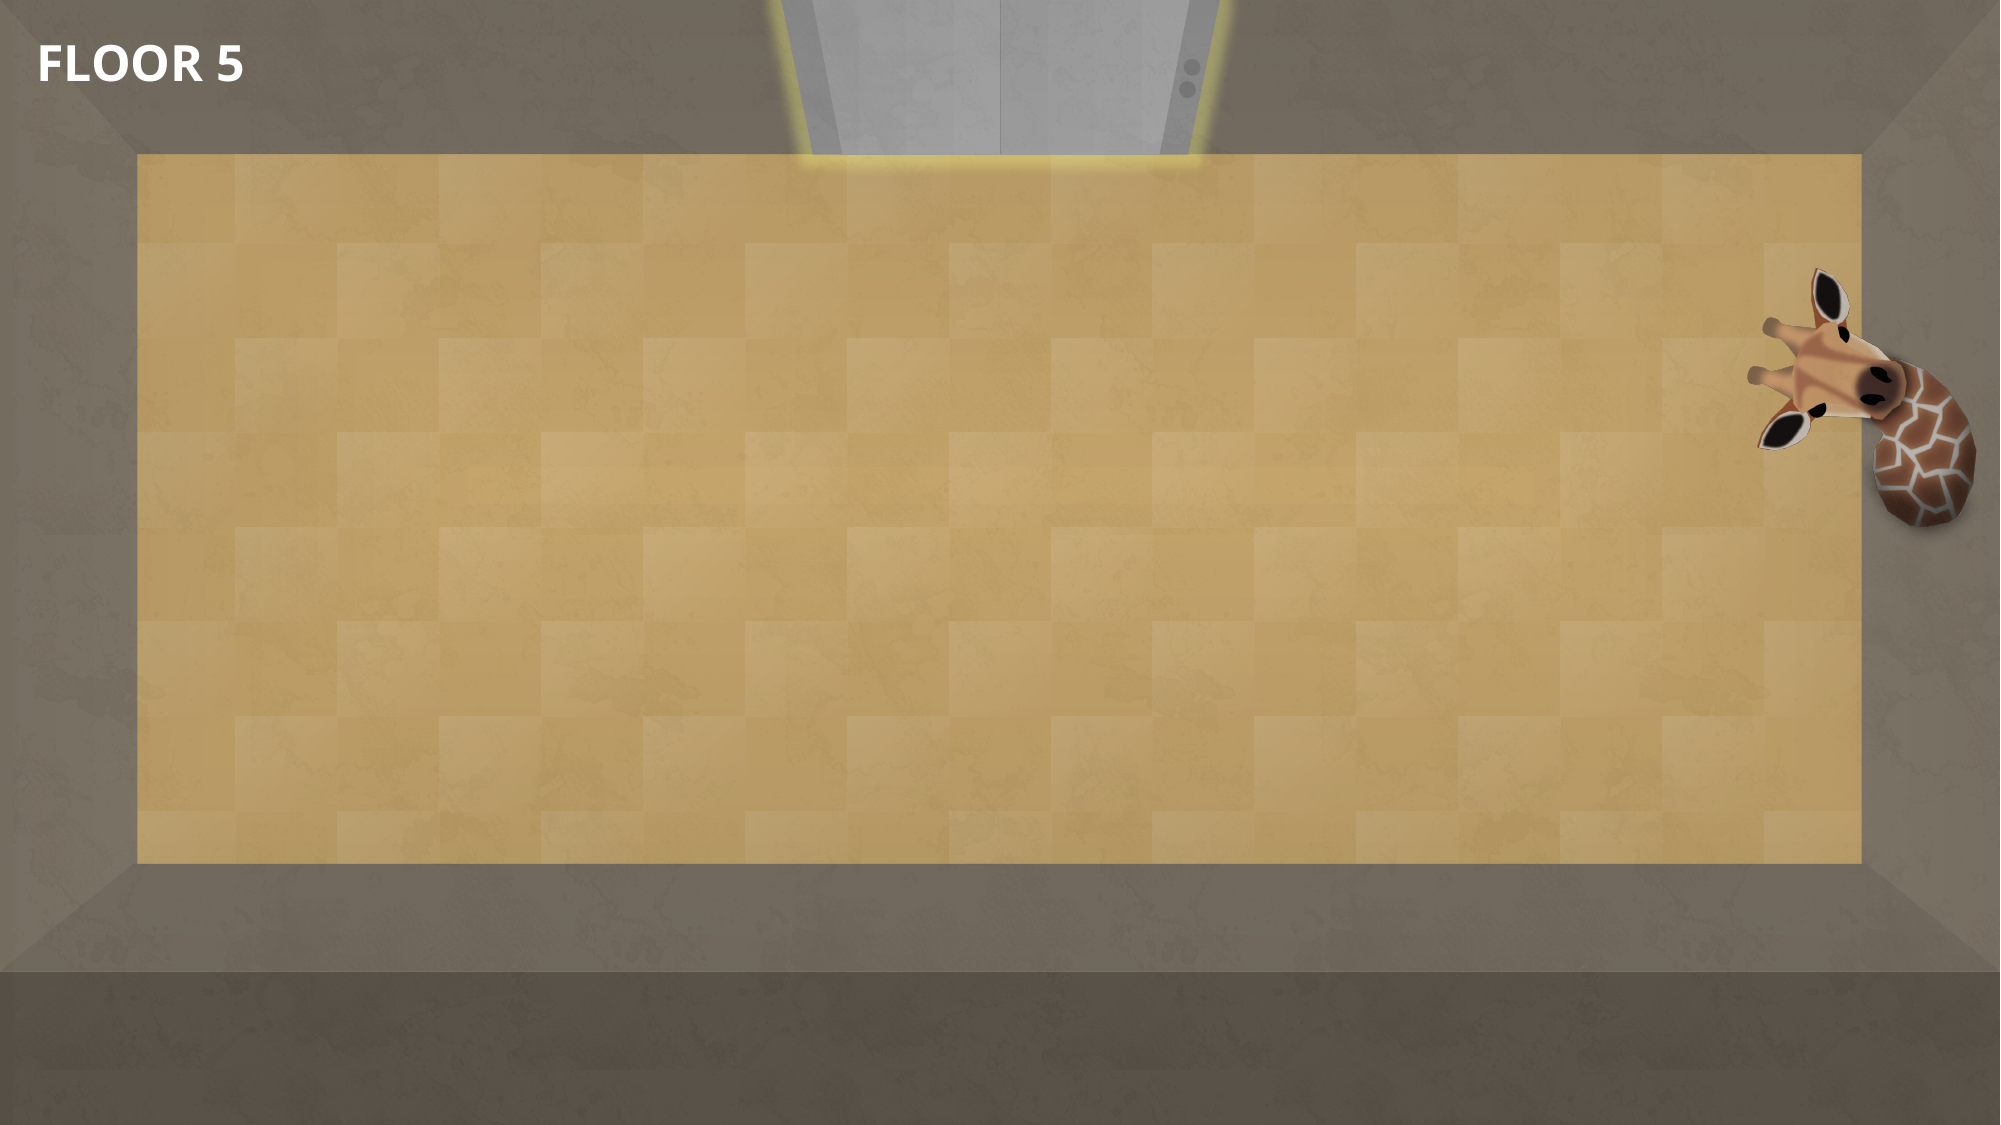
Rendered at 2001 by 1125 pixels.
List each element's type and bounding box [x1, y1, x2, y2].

text_box [0, 0, 2000, 1125]
